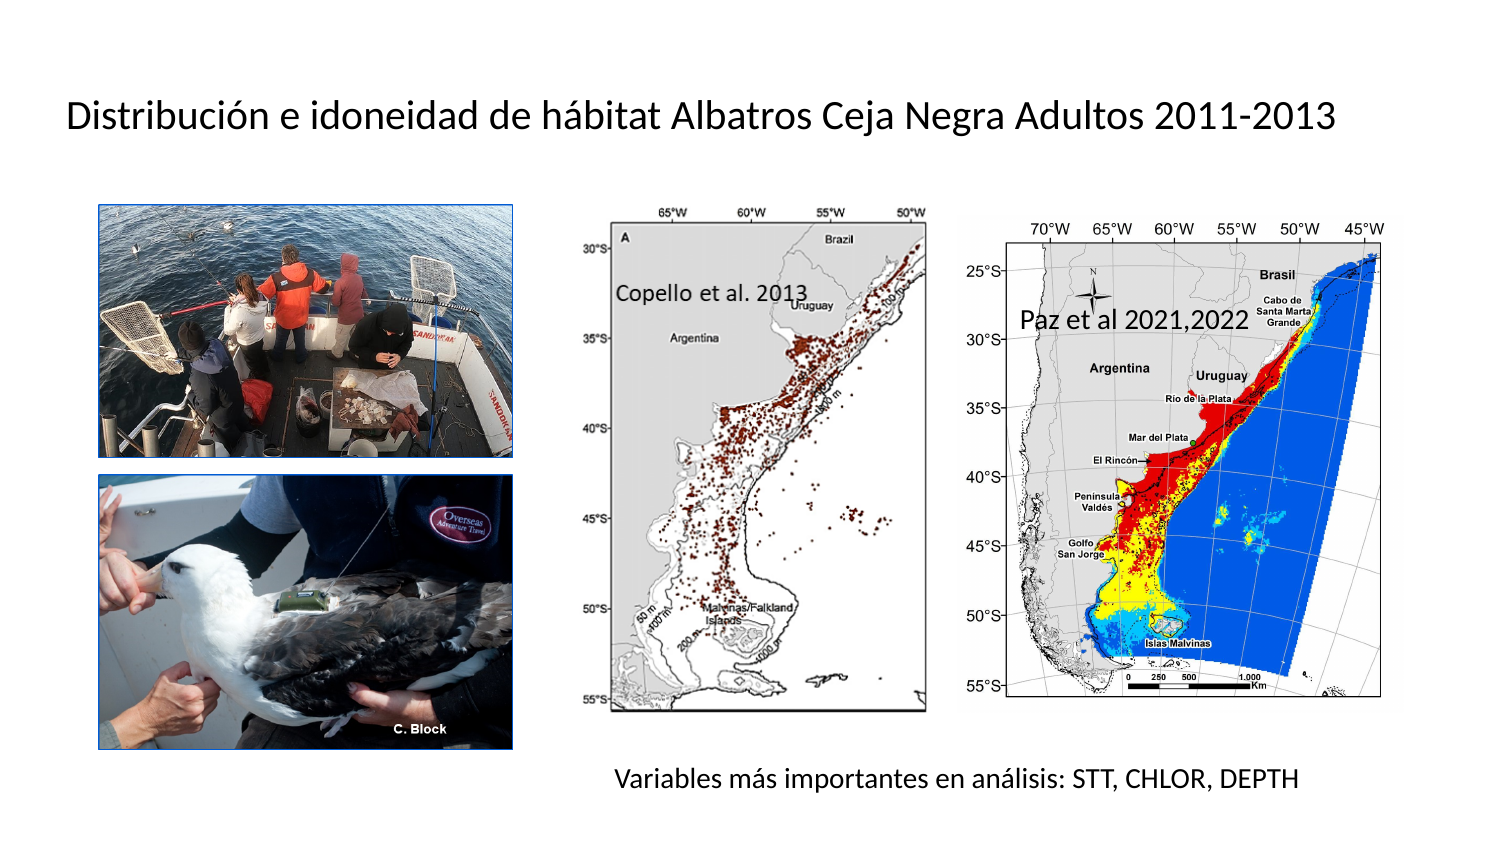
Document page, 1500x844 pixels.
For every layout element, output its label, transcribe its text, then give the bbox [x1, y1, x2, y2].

picture [566, 188, 1404, 740]
picture [98, 204, 513, 458]
picture [98, 474, 513, 750]
title Distribución e idoneidad de hábitat Albatros Ceja Negra Adultos 2011-2013 [51, 72, 1449, 167]
text_box Variables más importantes en análisis: STT, CHLOR, DEPTH [599, 738, 1404, 839]
